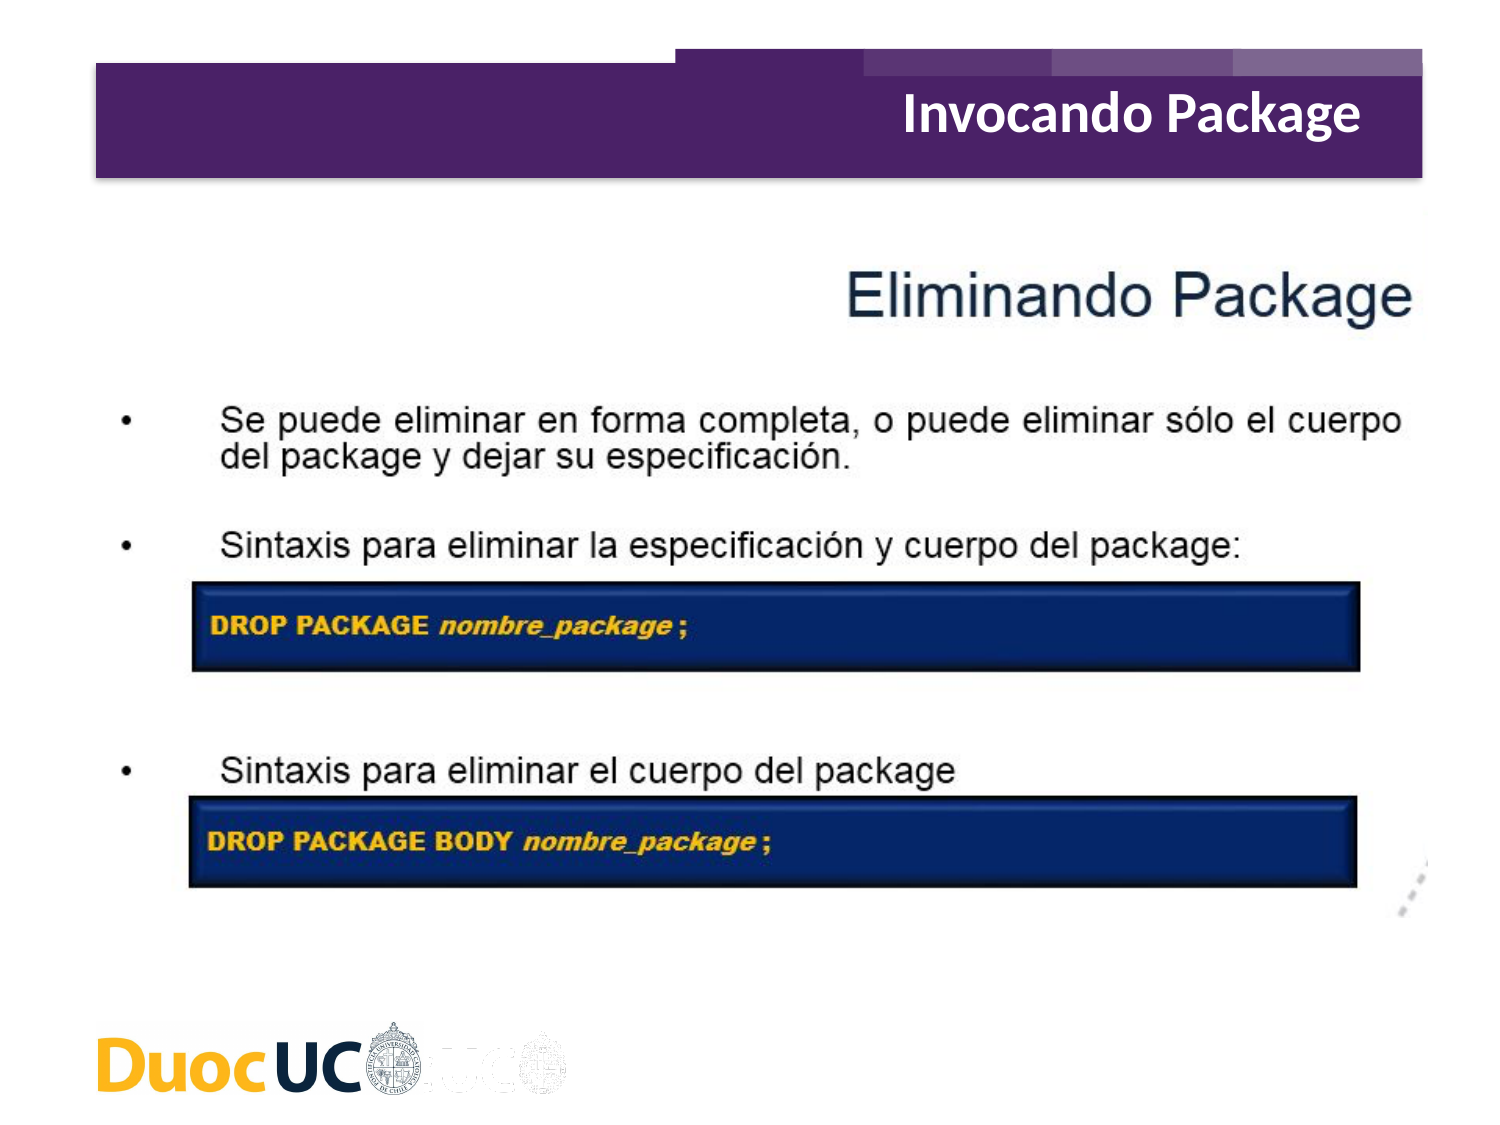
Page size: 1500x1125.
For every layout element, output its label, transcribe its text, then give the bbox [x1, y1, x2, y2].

picture [103, 206, 1428, 919]
text_box Invocando Package [797, 66, 1467, 152]
picture [96, 1021, 566, 1095]
